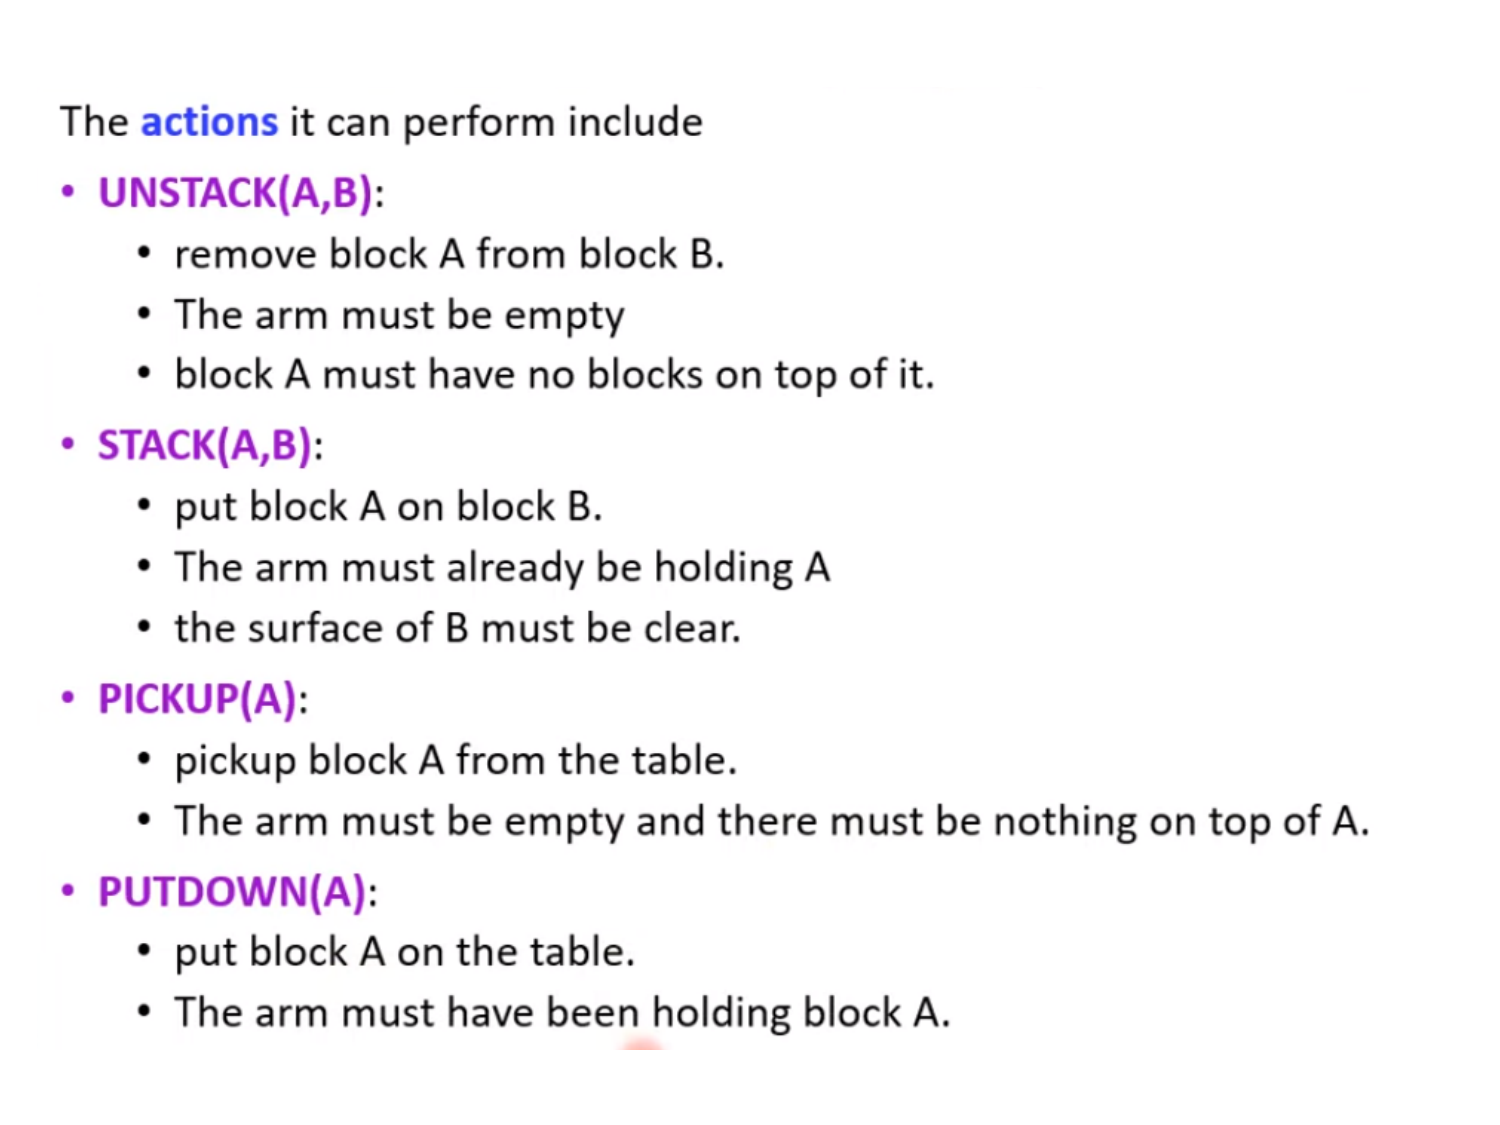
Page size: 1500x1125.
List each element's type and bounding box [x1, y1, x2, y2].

picture [37, 87, 1423, 1051]
